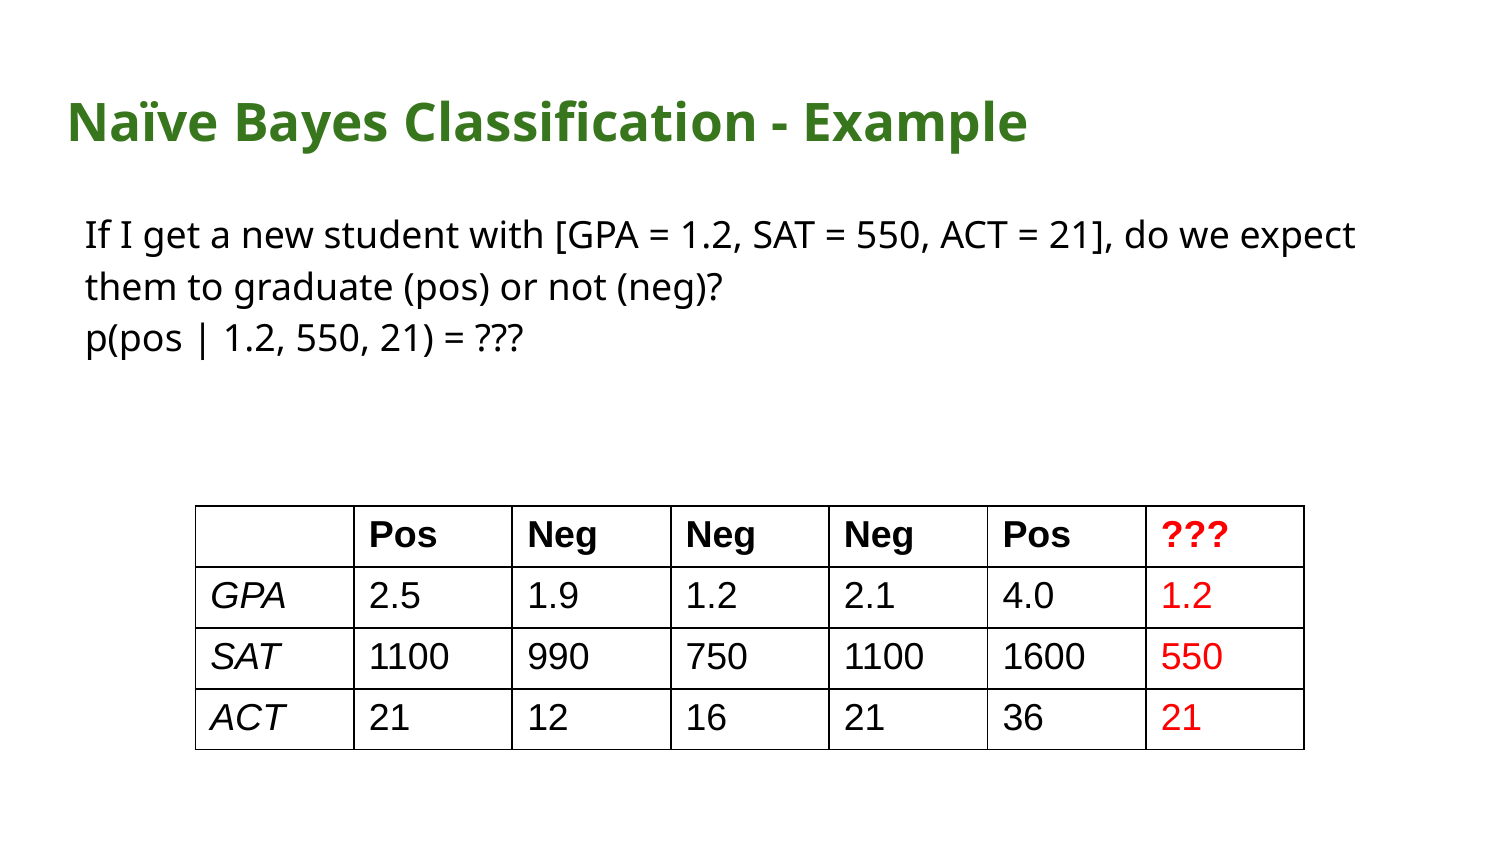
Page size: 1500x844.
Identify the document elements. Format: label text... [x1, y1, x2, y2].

table_cell SAT [196, 629, 353, 688]
table_cell 2.1 [830, 568, 987, 627]
table_cell 36 [988, 690, 1145, 749]
table_cell ACT [196, 690, 353, 749]
table_cell 1.9 [513, 568, 670, 627]
table_header [196, 507, 353, 566]
table_cell 750 [672, 629, 828, 688]
table_cell 990 [513, 629, 670, 688]
table_header Neg [513, 507, 670, 566]
table_cell 21 [1147, 690, 1303, 749]
table_cell 1.2 [1147, 568, 1303, 627]
table_cell 4.0 [988, 568, 1145, 627]
table_cell 12 [513, 690, 670, 749]
table_cell GPA [196, 568, 353, 627]
table_cell 1.2 [672, 568, 828, 627]
table_header Neg [672, 507, 828, 566]
title Naïve Bayes Classification - Example [51, 72, 1449, 167]
table_cell 550 [1147, 629, 1303, 688]
list If I get a new student with [GPA = 1.2, SAT = 550, ACT = 21], do we expect them to graduate (pos) or not (neg)? p(pos | 1.2, 550, 21) = ??? [51, 189, 1449, 750]
table_header ??? [1147, 507, 1303, 566]
table_cell 2.5 [355, 568, 511, 627]
table_header Neg [830, 507, 987, 566]
table_cell 21 [830, 690, 987, 749]
table_cell 21 [355, 690, 511, 749]
table_cell 16 [672, 690, 828, 749]
table_cell 1100 [355, 629, 511, 688]
table_cell 1600 [988, 629, 1145, 688]
table_header Pos [988, 507, 1145, 566]
table_cell 1100 [830, 629, 987, 688]
table_header Pos [355, 507, 511, 566]
